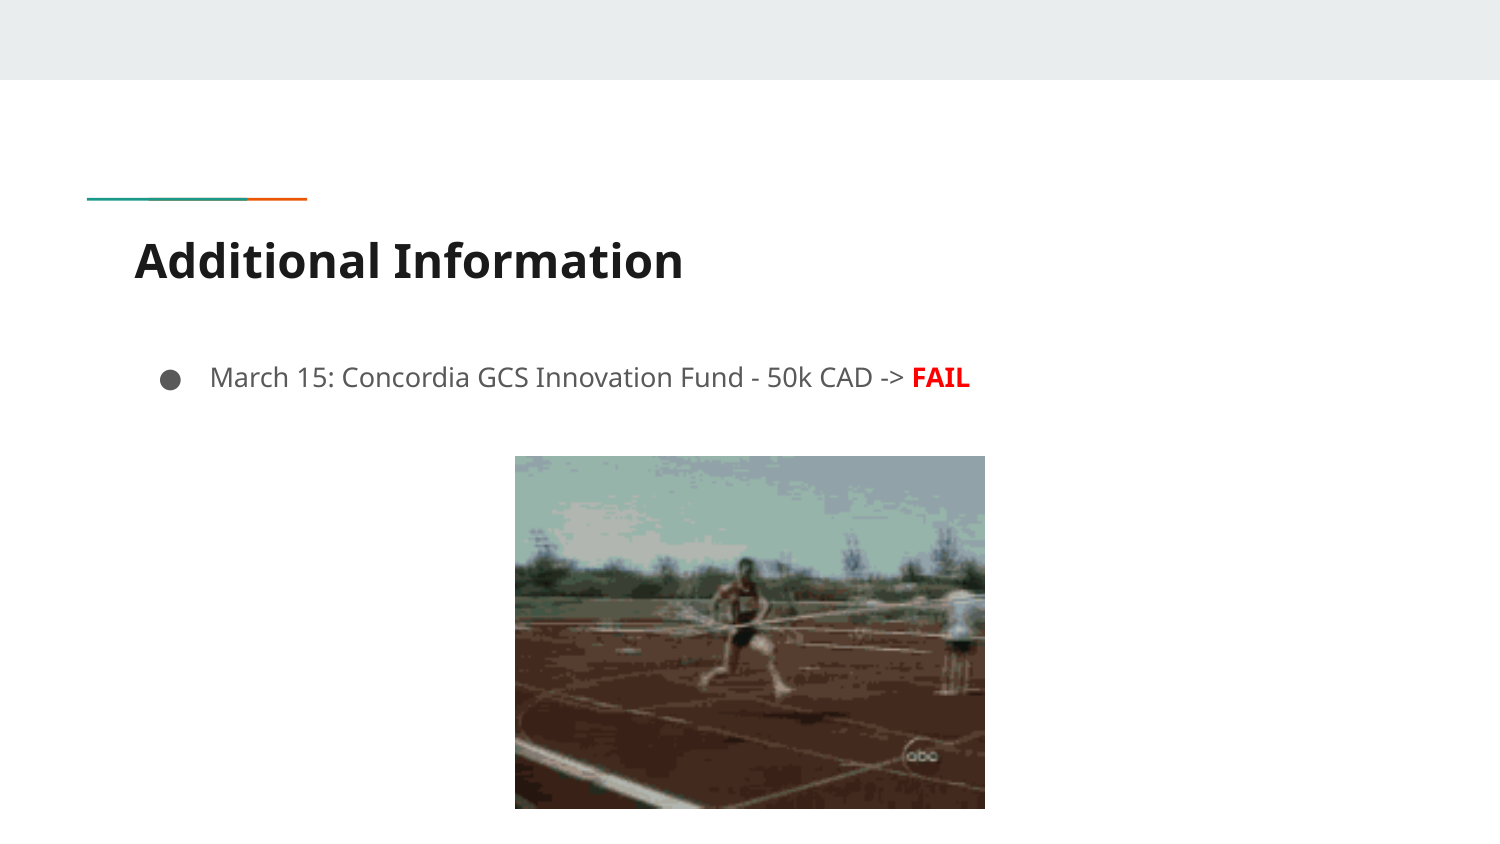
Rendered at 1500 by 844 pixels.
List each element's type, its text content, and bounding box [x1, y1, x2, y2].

list March 15: Concordia GCS Innovation Fund - 50k CAD -> FAIL [119, 341, 1381, 712]
picture [515, 456, 985, 809]
title Additional Information [119, 216, 1381, 305]
